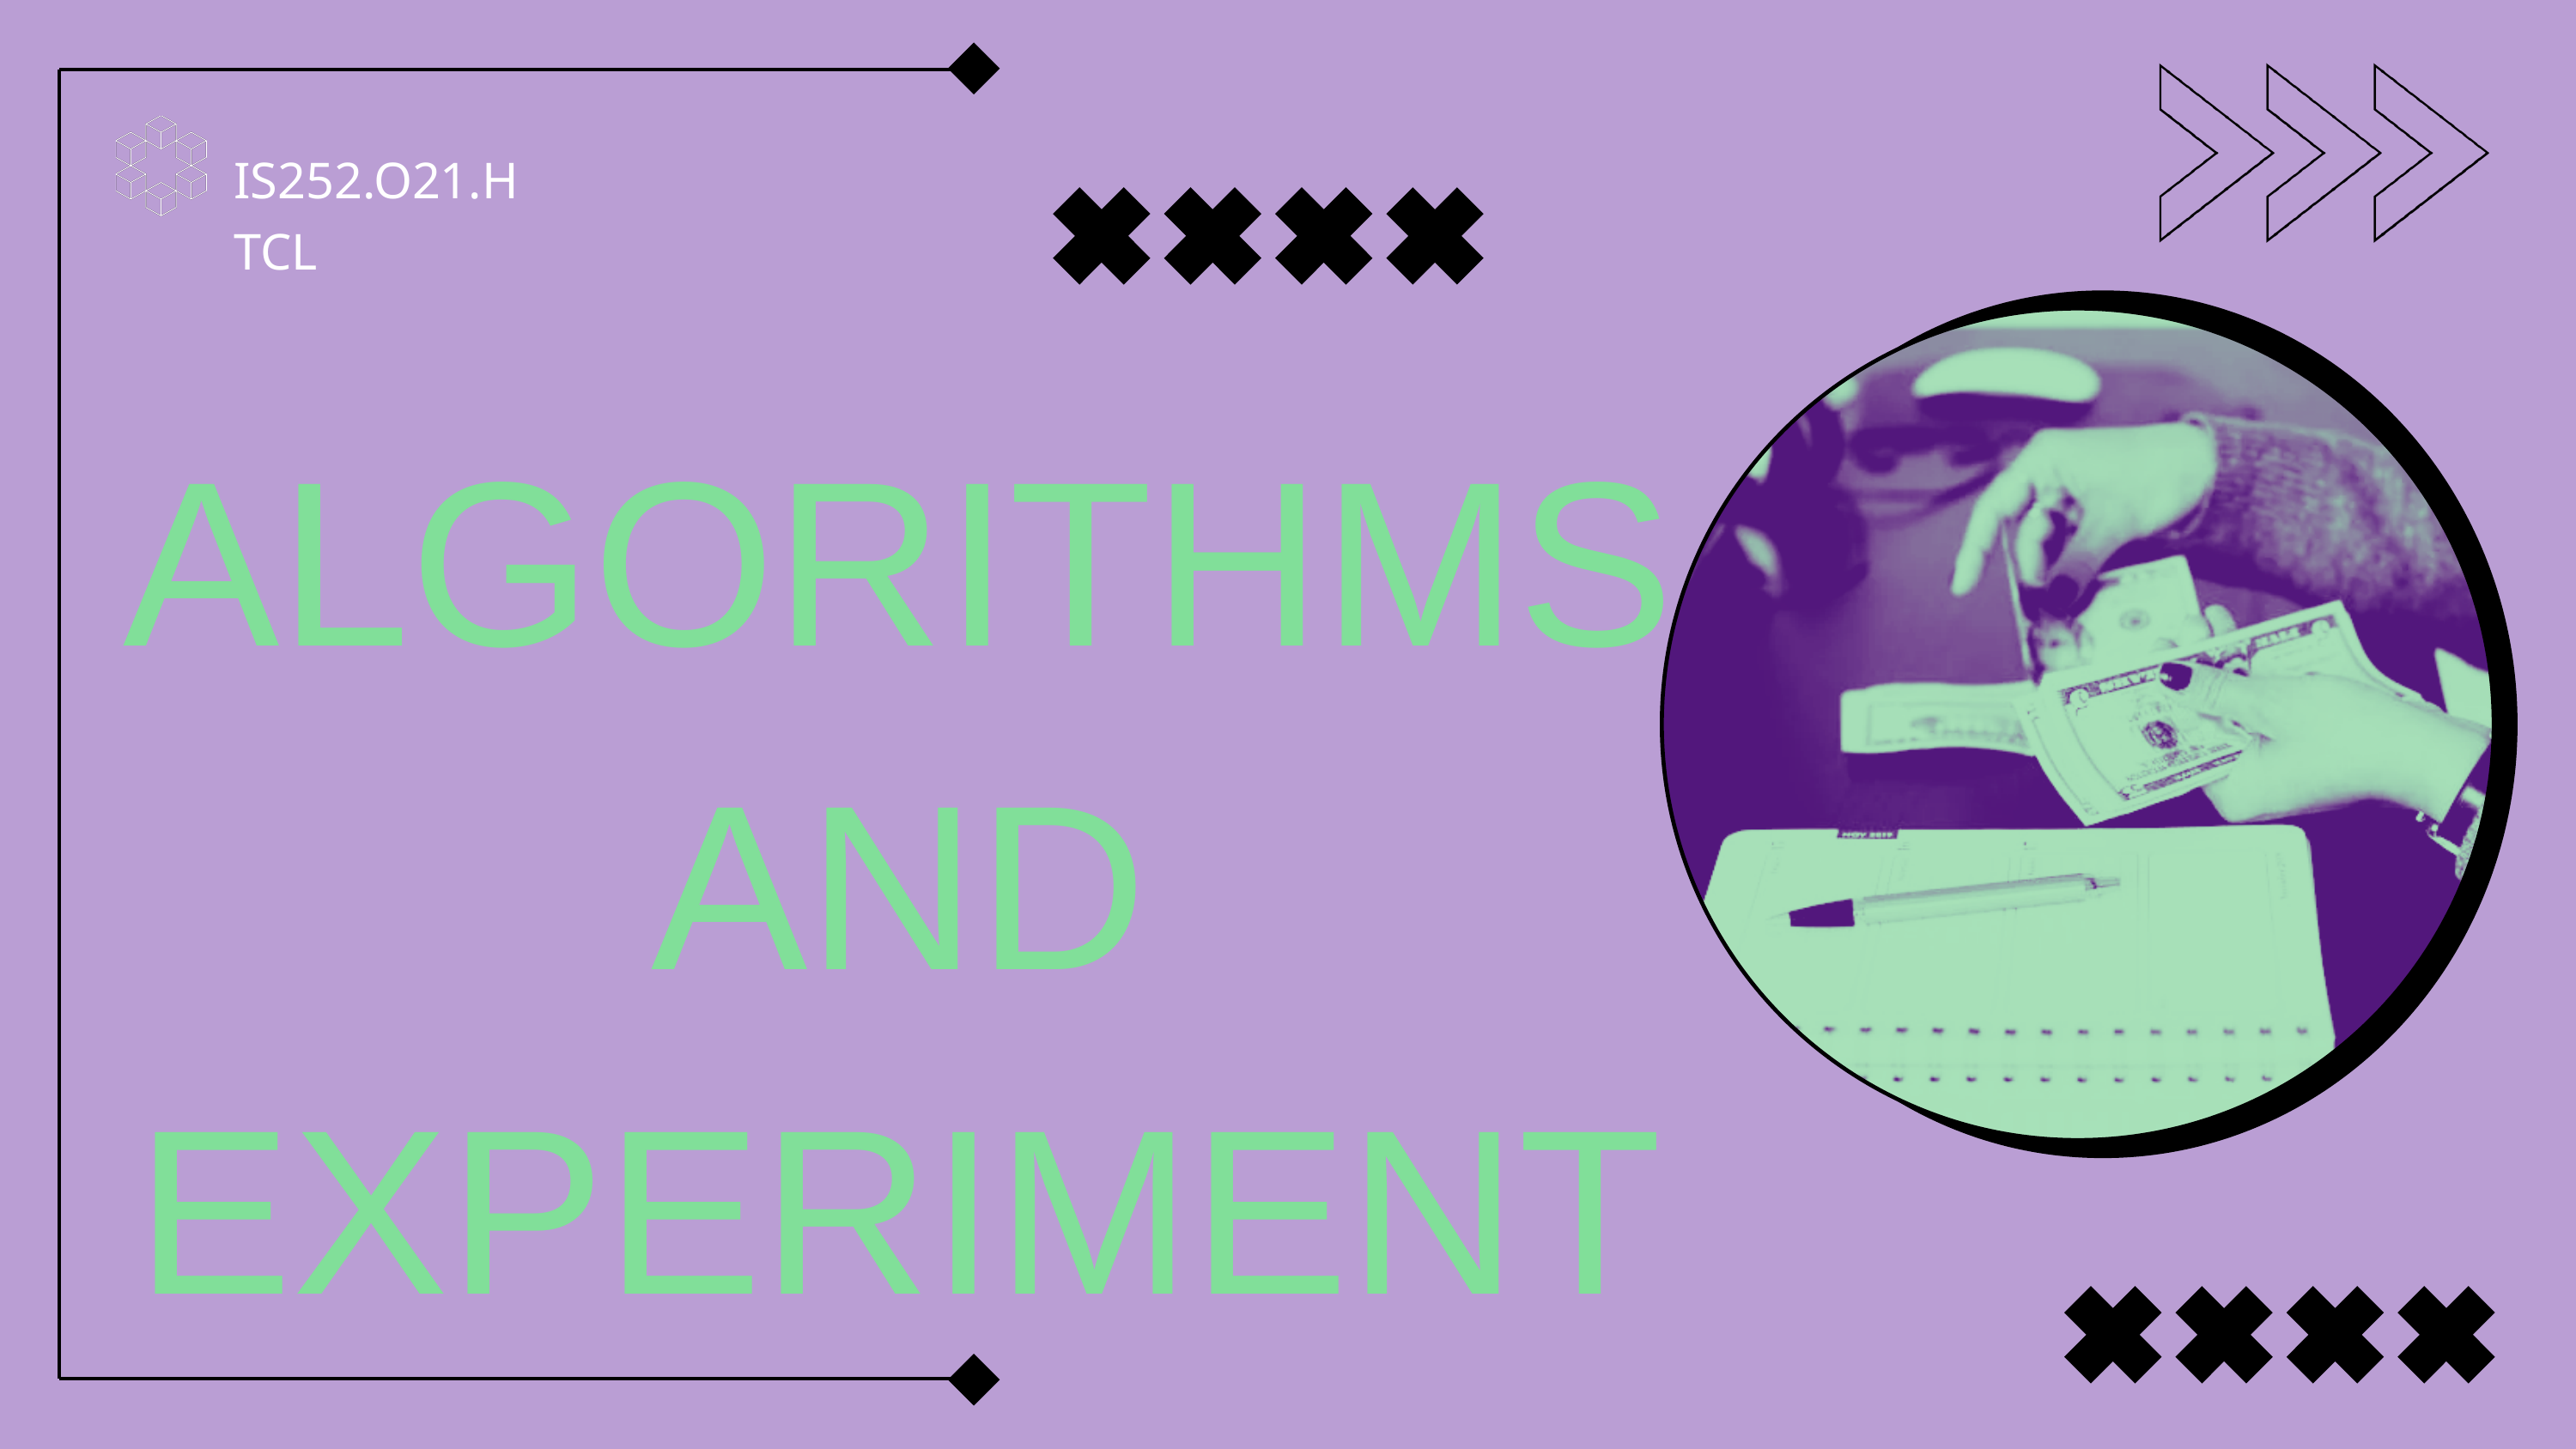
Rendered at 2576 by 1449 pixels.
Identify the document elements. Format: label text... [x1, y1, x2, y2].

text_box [1687, 290, 2518, 1159]
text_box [58, 42, 1000, 1406]
text_box [2159, 63, 2489, 243]
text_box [115, 115, 530, 217]
text_box ALGORITHMS AND EXPERIMENTS [58, 368, 1741, 1449]
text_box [2041, 1264, 2518, 1406]
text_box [1030, 165, 1506, 307]
